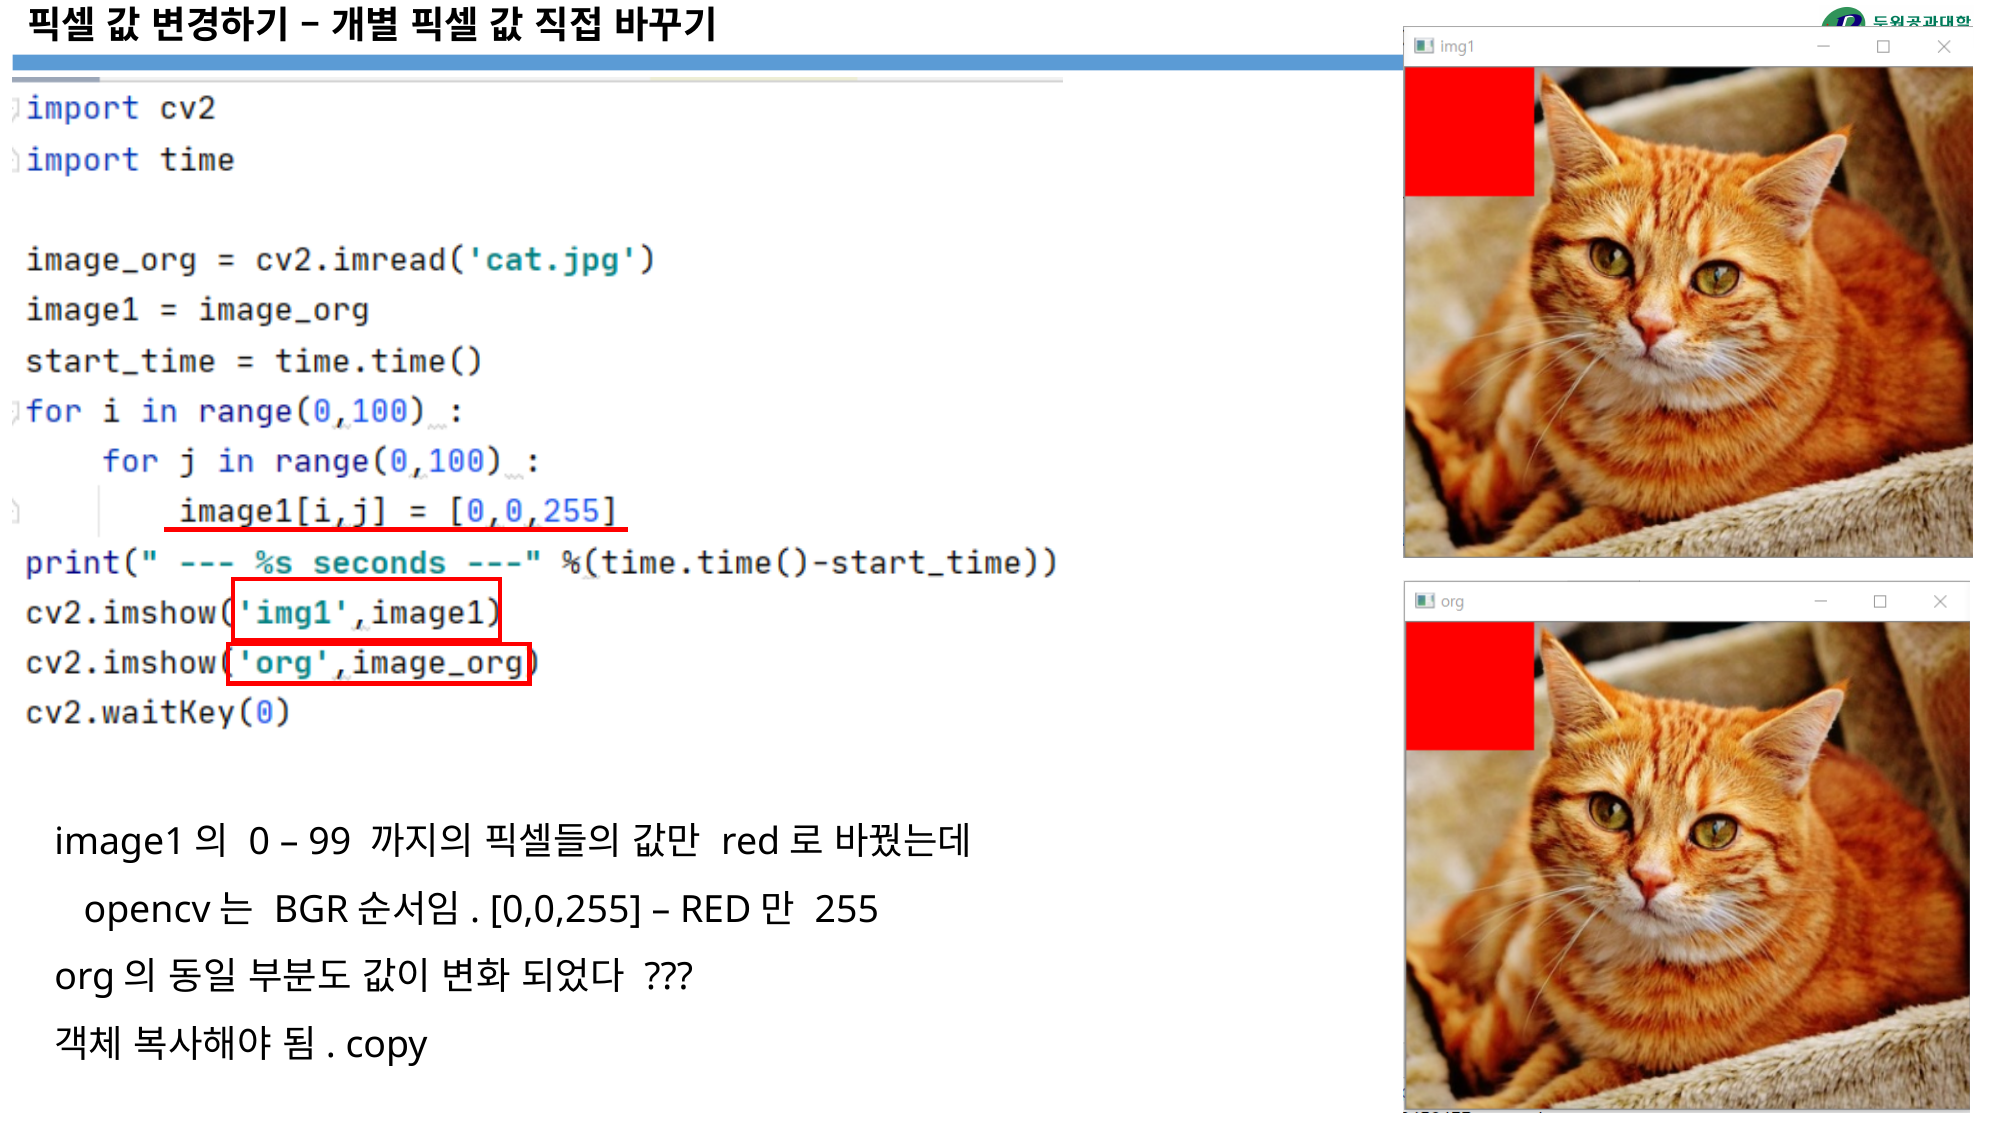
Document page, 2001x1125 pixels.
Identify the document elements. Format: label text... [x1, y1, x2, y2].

picture [12, 77, 1063, 739]
title 픽셀 값 변경하기 – 개별 픽셀 값 직접 바꾸기 [12, 2, 1972, 50]
picture [1403, 580, 1970, 1113]
picture [1403, 5, 1974, 558]
text_box image1의 0 – 99 까지의 픽셀들의 값만 red로 바꿨는데 opencv는 BGR순서임. [0,0,255] – RED만 255 org의 동일 부분도 값이 변화 되었다 ??? 객체 복사해야 됨. copy [39, 787, 998, 1073]
